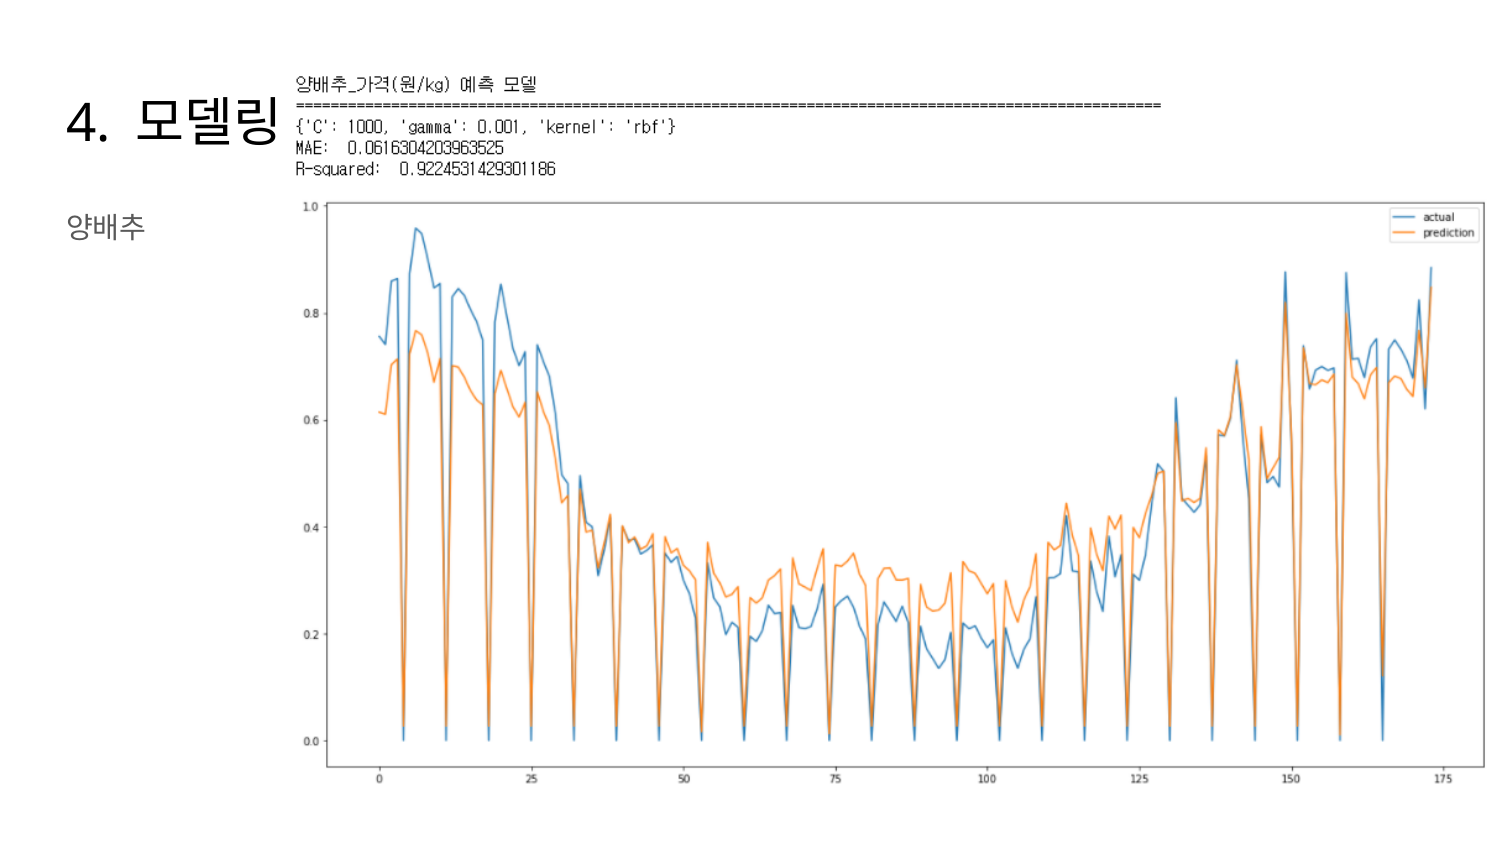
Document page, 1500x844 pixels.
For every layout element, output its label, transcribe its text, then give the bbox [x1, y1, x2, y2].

title 4. 모델링 [51, 72, 289, 167]
picture [293, 69, 1491, 790]
list 양배추 [51, 189, 288, 750]
